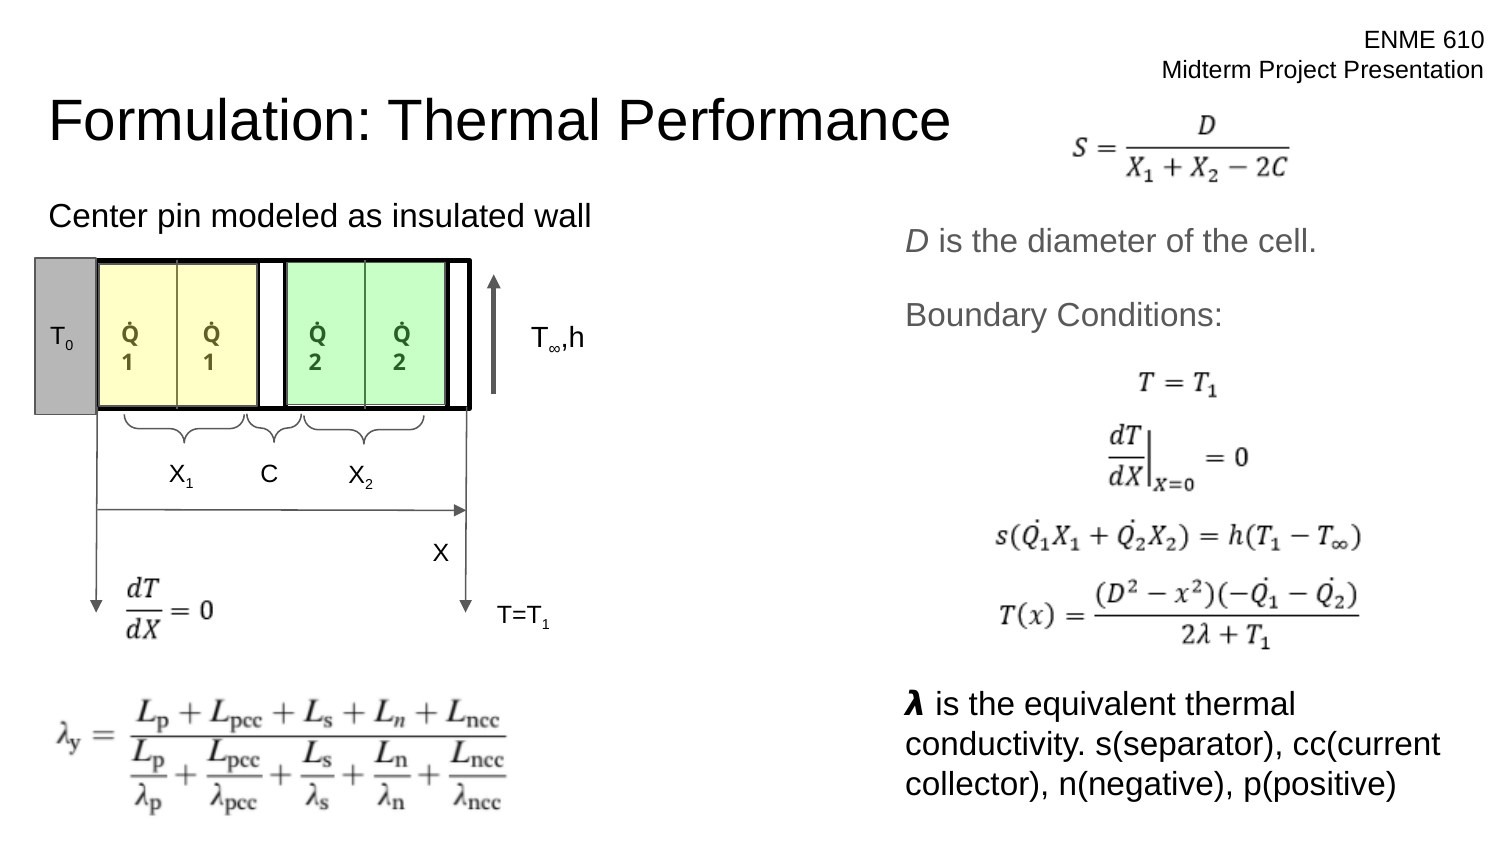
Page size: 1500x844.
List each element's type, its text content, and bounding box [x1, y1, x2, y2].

text_box T0 [35, 258, 97, 415]
text_box [259, 260, 285, 409]
text_box [97, 260, 176, 406]
text_box X2 [333, 443, 395, 503]
text_box [303, 415, 424, 444]
text_box [366, 262, 445, 405]
text_box [366, 260, 448, 409]
text_box Center pin modeled as insulated wall [33, 178, 615, 238]
text_box T∞,h [515, 302, 624, 362]
title Formulation: Thermal Performance [33, 66, 1432, 161]
text_box X1 [153, 442, 215, 502]
text_box [124, 414, 245, 443]
picture [105, 560, 235, 666]
text_box [246, 413, 302, 443]
picture [25, 670, 552, 844]
text_box [180, 263, 258, 407]
text_box X [417, 521, 460, 574]
text_box [178, 260, 259, 409]
picture [960, 335, 1409, 674]
text_box [98, 263, 174, 407]
text_box [448, 260, 470, 409]
text_box C [247, 442, 276, 502]
text_box [285, 260, 364, 409]
list D is the diameter of the cell. Boundary Conditions: 𝞴 is the equivalent thermal conductivity. s(separator), cc(current collector), n(negative), p(positive) [890, 133, 1479, 573]
text_box [286, 262, 364, 405]
text_box T=T1 [481, 583, 572, 642]
picture [1051, 95, 1318, 206]
